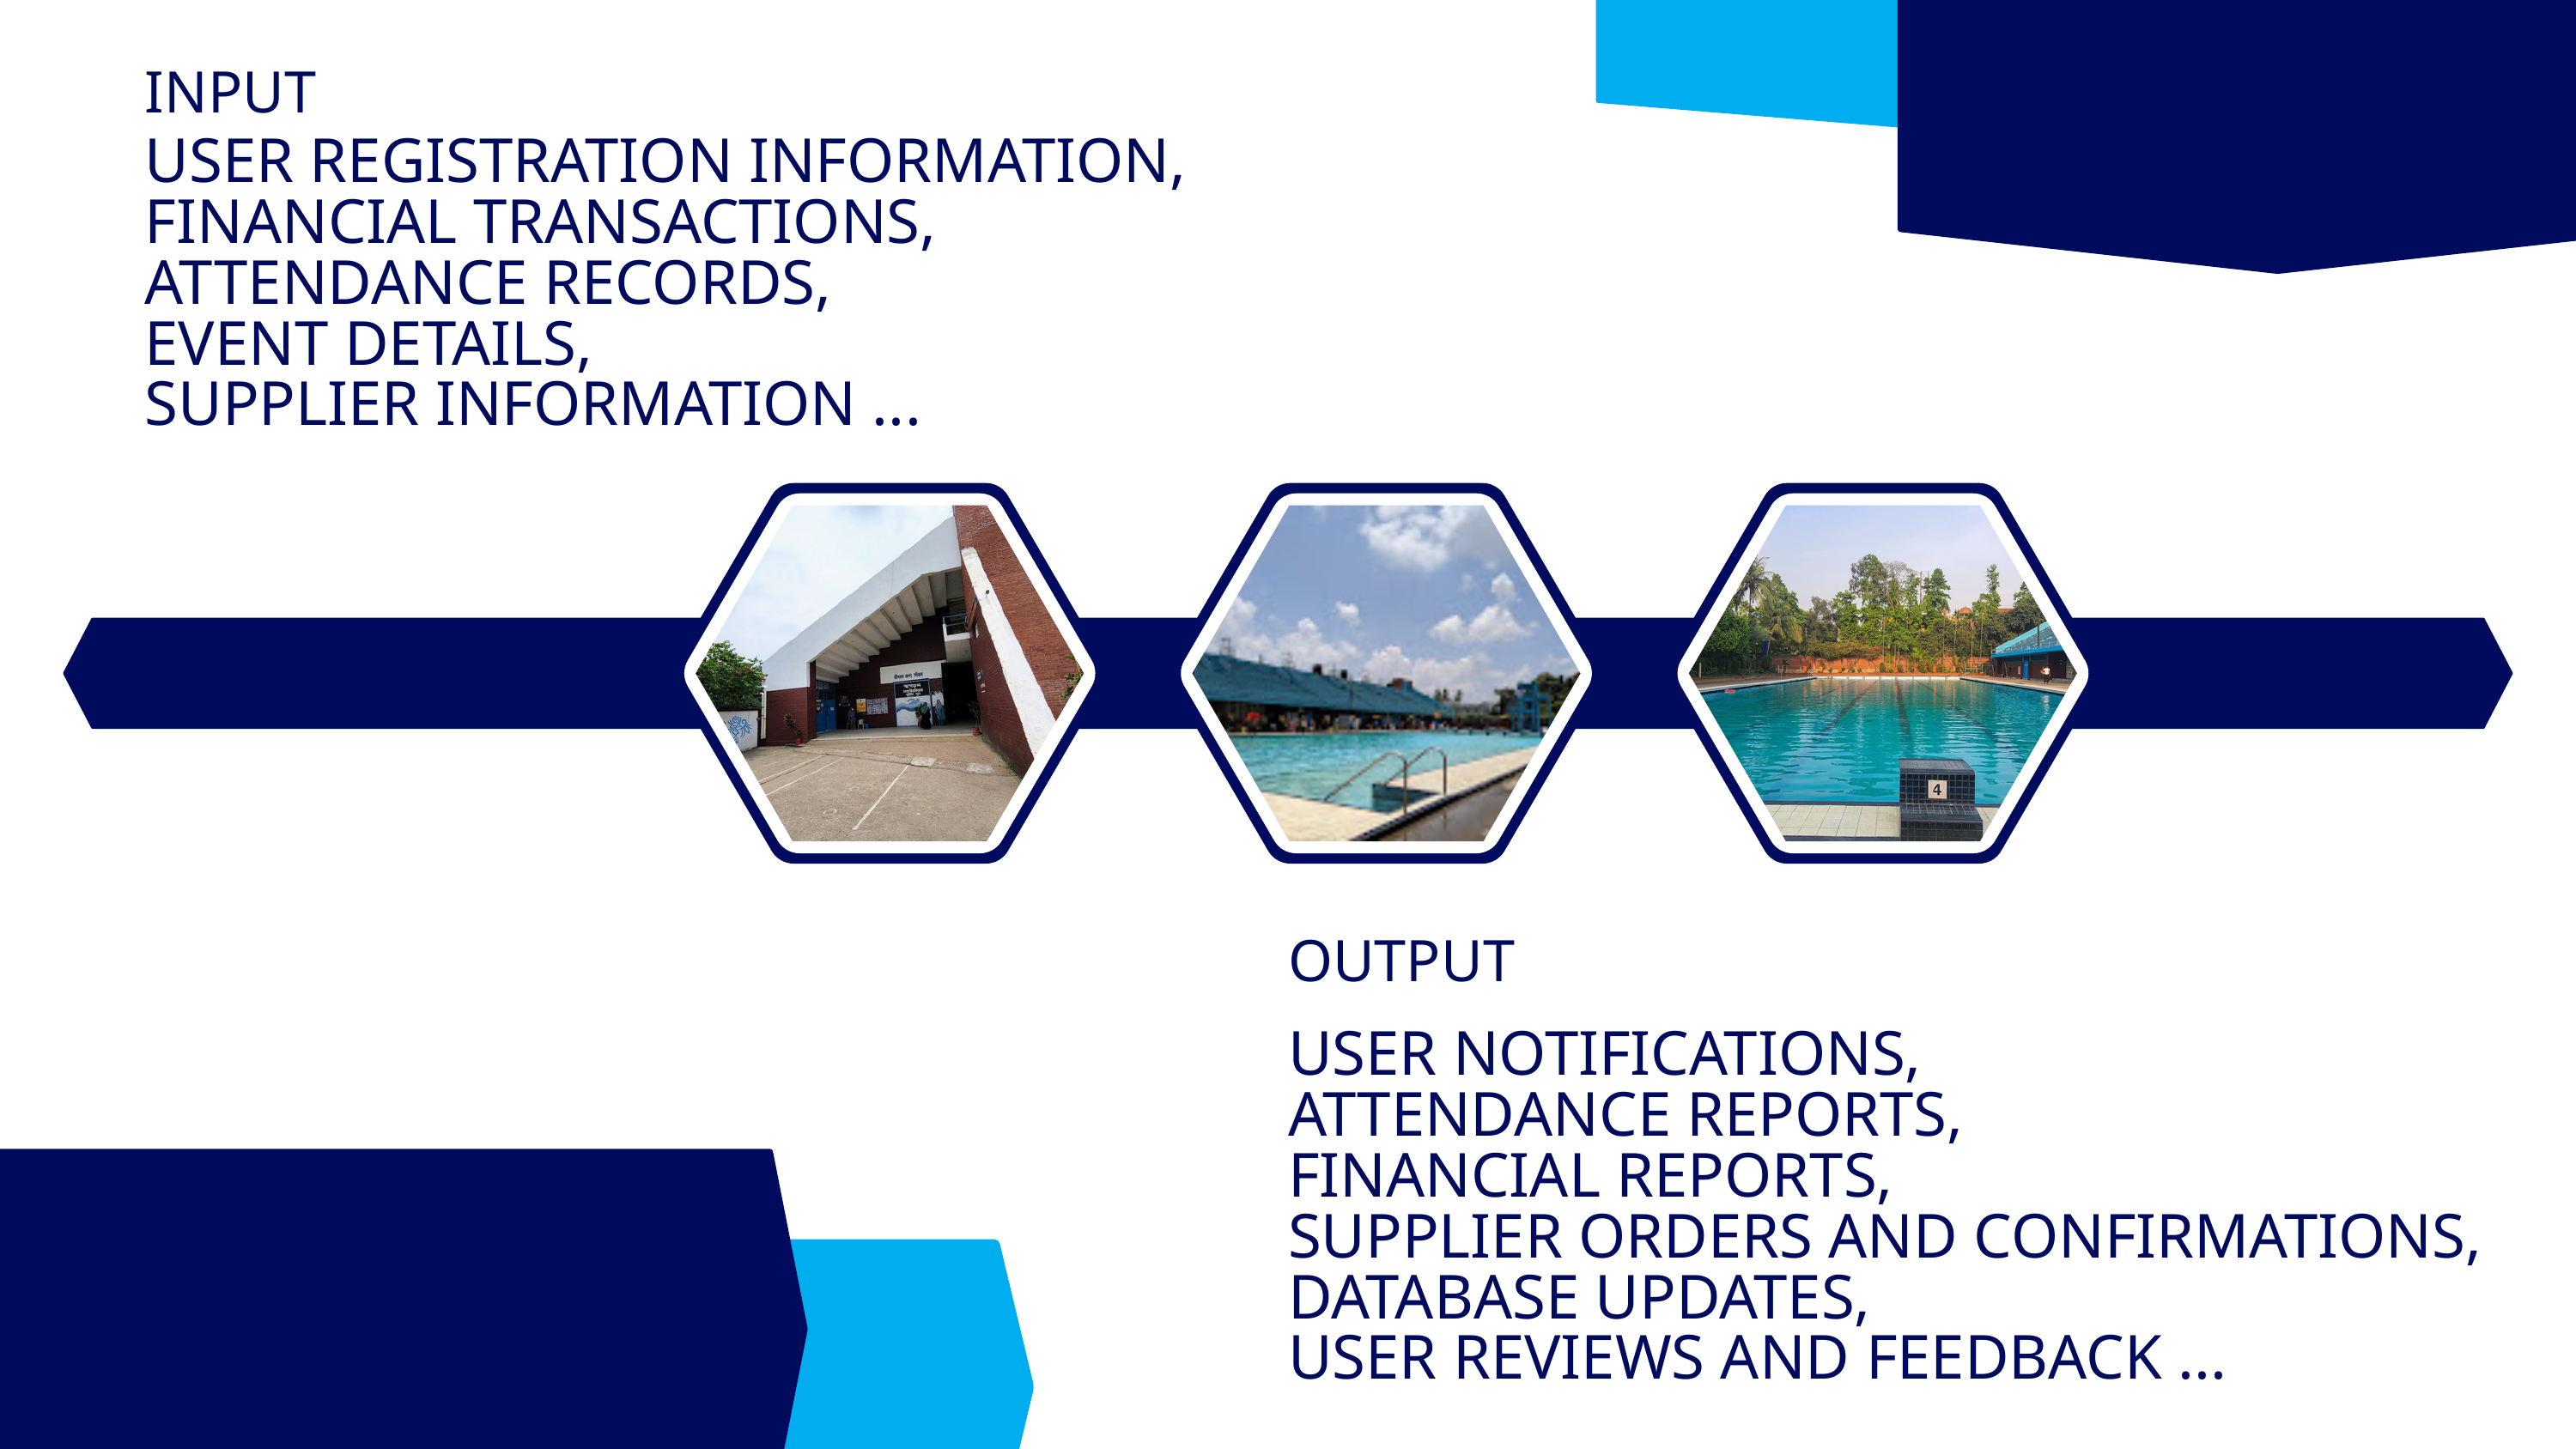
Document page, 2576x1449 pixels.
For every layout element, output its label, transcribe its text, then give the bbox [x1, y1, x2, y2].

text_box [680, 493, 1100, 854]
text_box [0, 1149, 809, 1449]
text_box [1595, 0, 1893, 145]
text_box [1897, 0, 2576, 275]
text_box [1673, 493, 2093, 854]
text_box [2110, 617, 2513, 730]
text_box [62, 617, 663, 730]
text_box OUTPUT [1288, 912, 1940, 994]
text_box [811, 1239, 1035, 1449]
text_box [1688, 505, 2078, 842]
text_box INPUT [144, 44, 797, 124]
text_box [1192, 505, 1581, 842]
text_box USER NOTIFICATIONS, ATTENDANCE REPORTS, FINANCIAL REPORTS, SUPPLIER ORDERS AND CONFIRMATIONS, DATABASE UPDATES, USER REVIEWS AND FEEDBACK ... [1288, 1027, 2576, 1392]
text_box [1661, 482, 2105, 864]
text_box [1176, 493, 1596, 854]
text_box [1164, 482, 1608, 864]
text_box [1613, 617, 1656, 730]
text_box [1115, 617, 1160, 730]
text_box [667, 482, 1112, 864]
text_box USER REGISTRATION INFORMATION, FINANCIAL TRANSACTIONS, ATTENDANCE RECORDS, EVENT DETAILS, SUPPLIER INFORMATION ... [144, 133, 1898, 438]
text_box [695, 505, 1084, 842]
